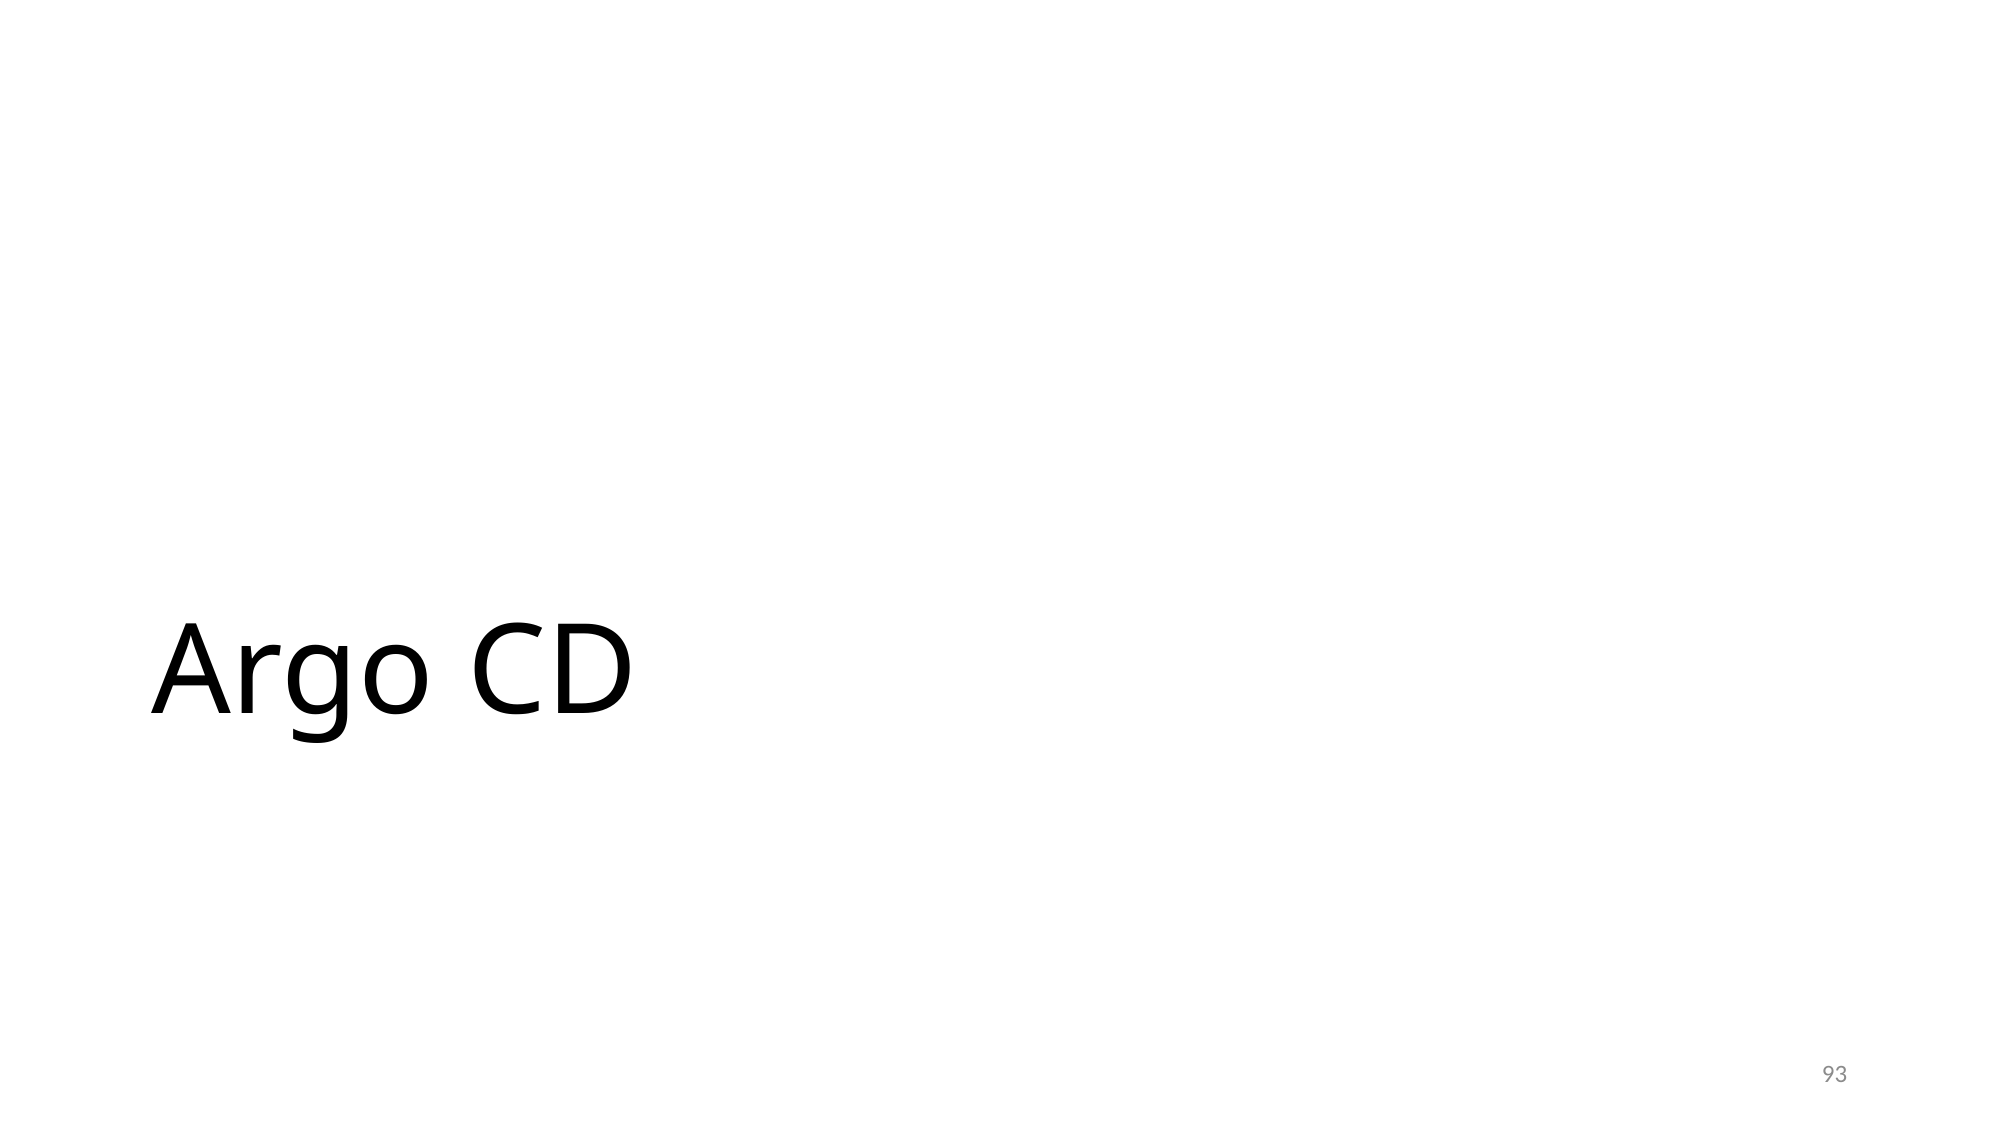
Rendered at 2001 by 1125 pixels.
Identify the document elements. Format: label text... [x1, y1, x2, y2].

slide_number 93 [1412, 1042, 1863, 1103]
title Argo CD [136, 280, 1862, 749]
